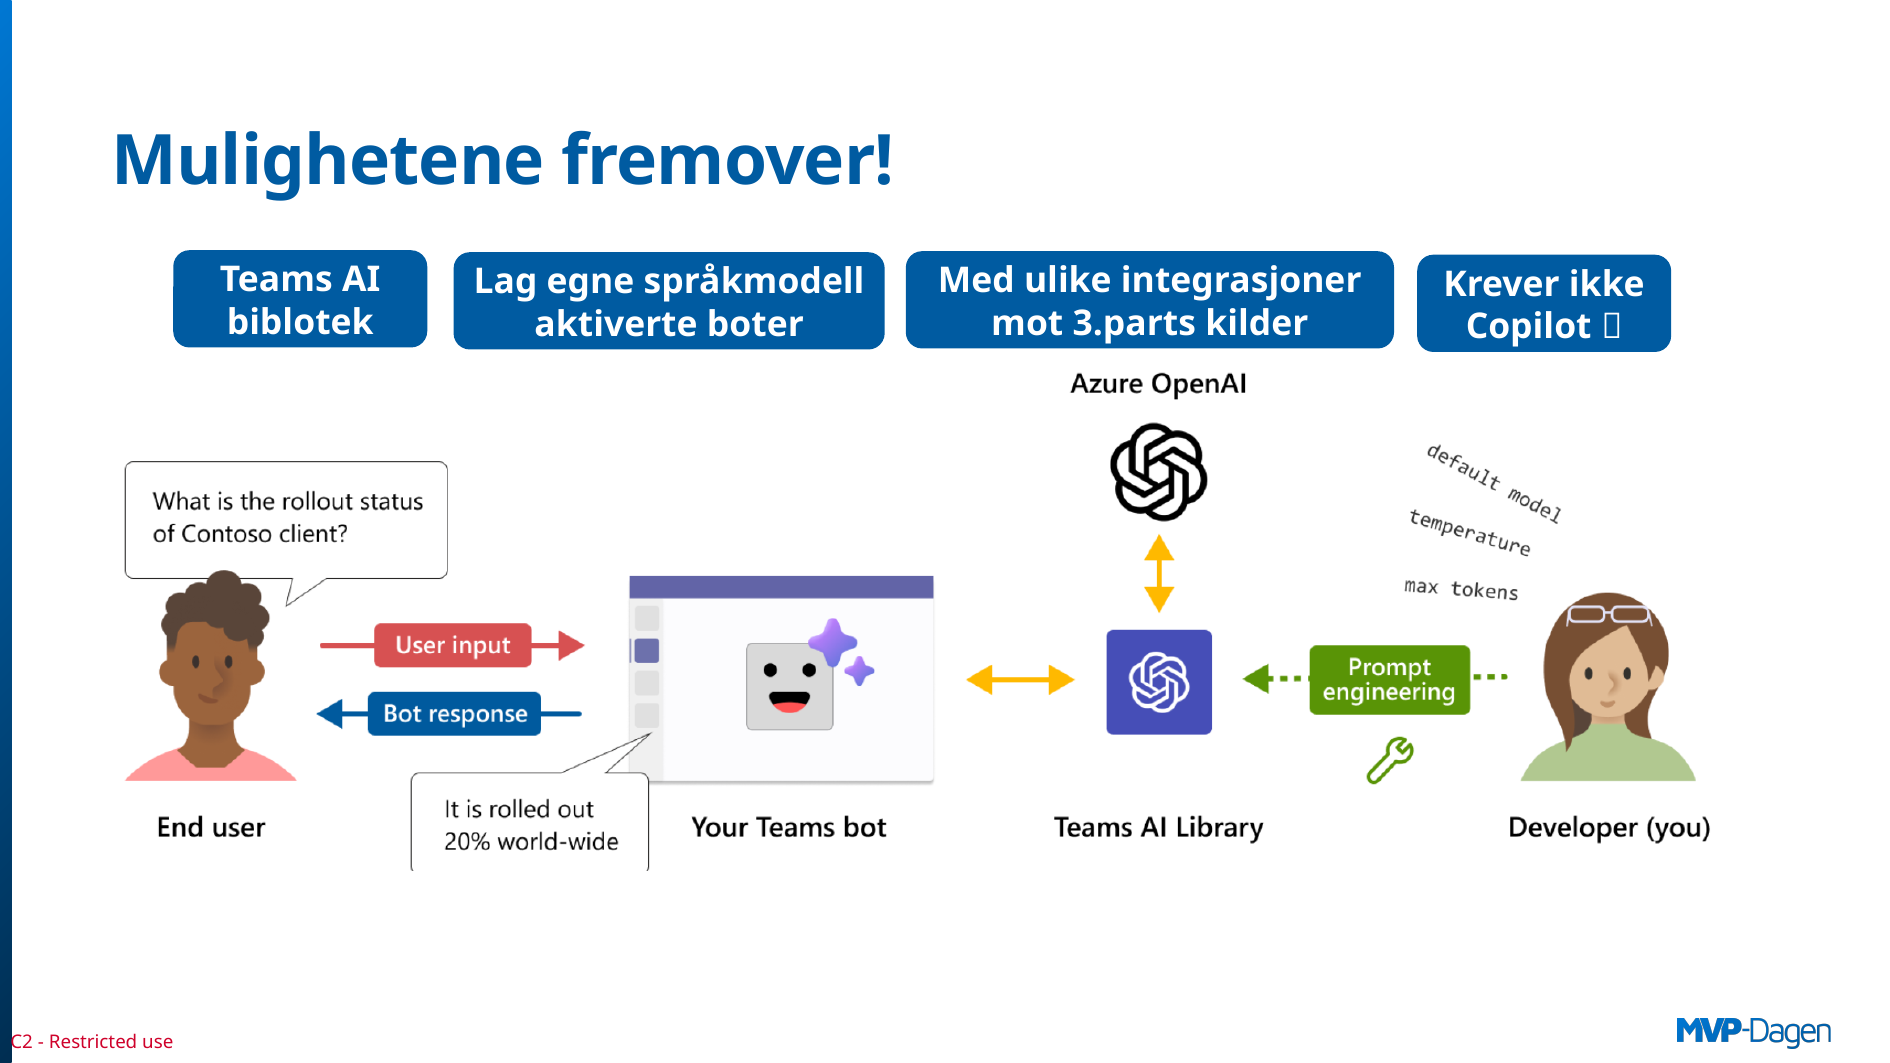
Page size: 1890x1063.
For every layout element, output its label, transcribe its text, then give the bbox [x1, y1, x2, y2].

text_box Teams AI biblotek [172, 249, 429, 327]
text_box Med ulike integrasjoner mot 3.parts kilder [904, 250, 1395, 327]
title Mulighetene fremover! [111, 114, 1778, 200]
picture [117, 327, 1719, 871]
picture [1677, 1018, 1831, 1049]
text_box Lag egne språkmodell aktiverte boter [452, 251, 886, 327]
text_box Krever ikke Copilot  [1416, 253, 1673, 327]
